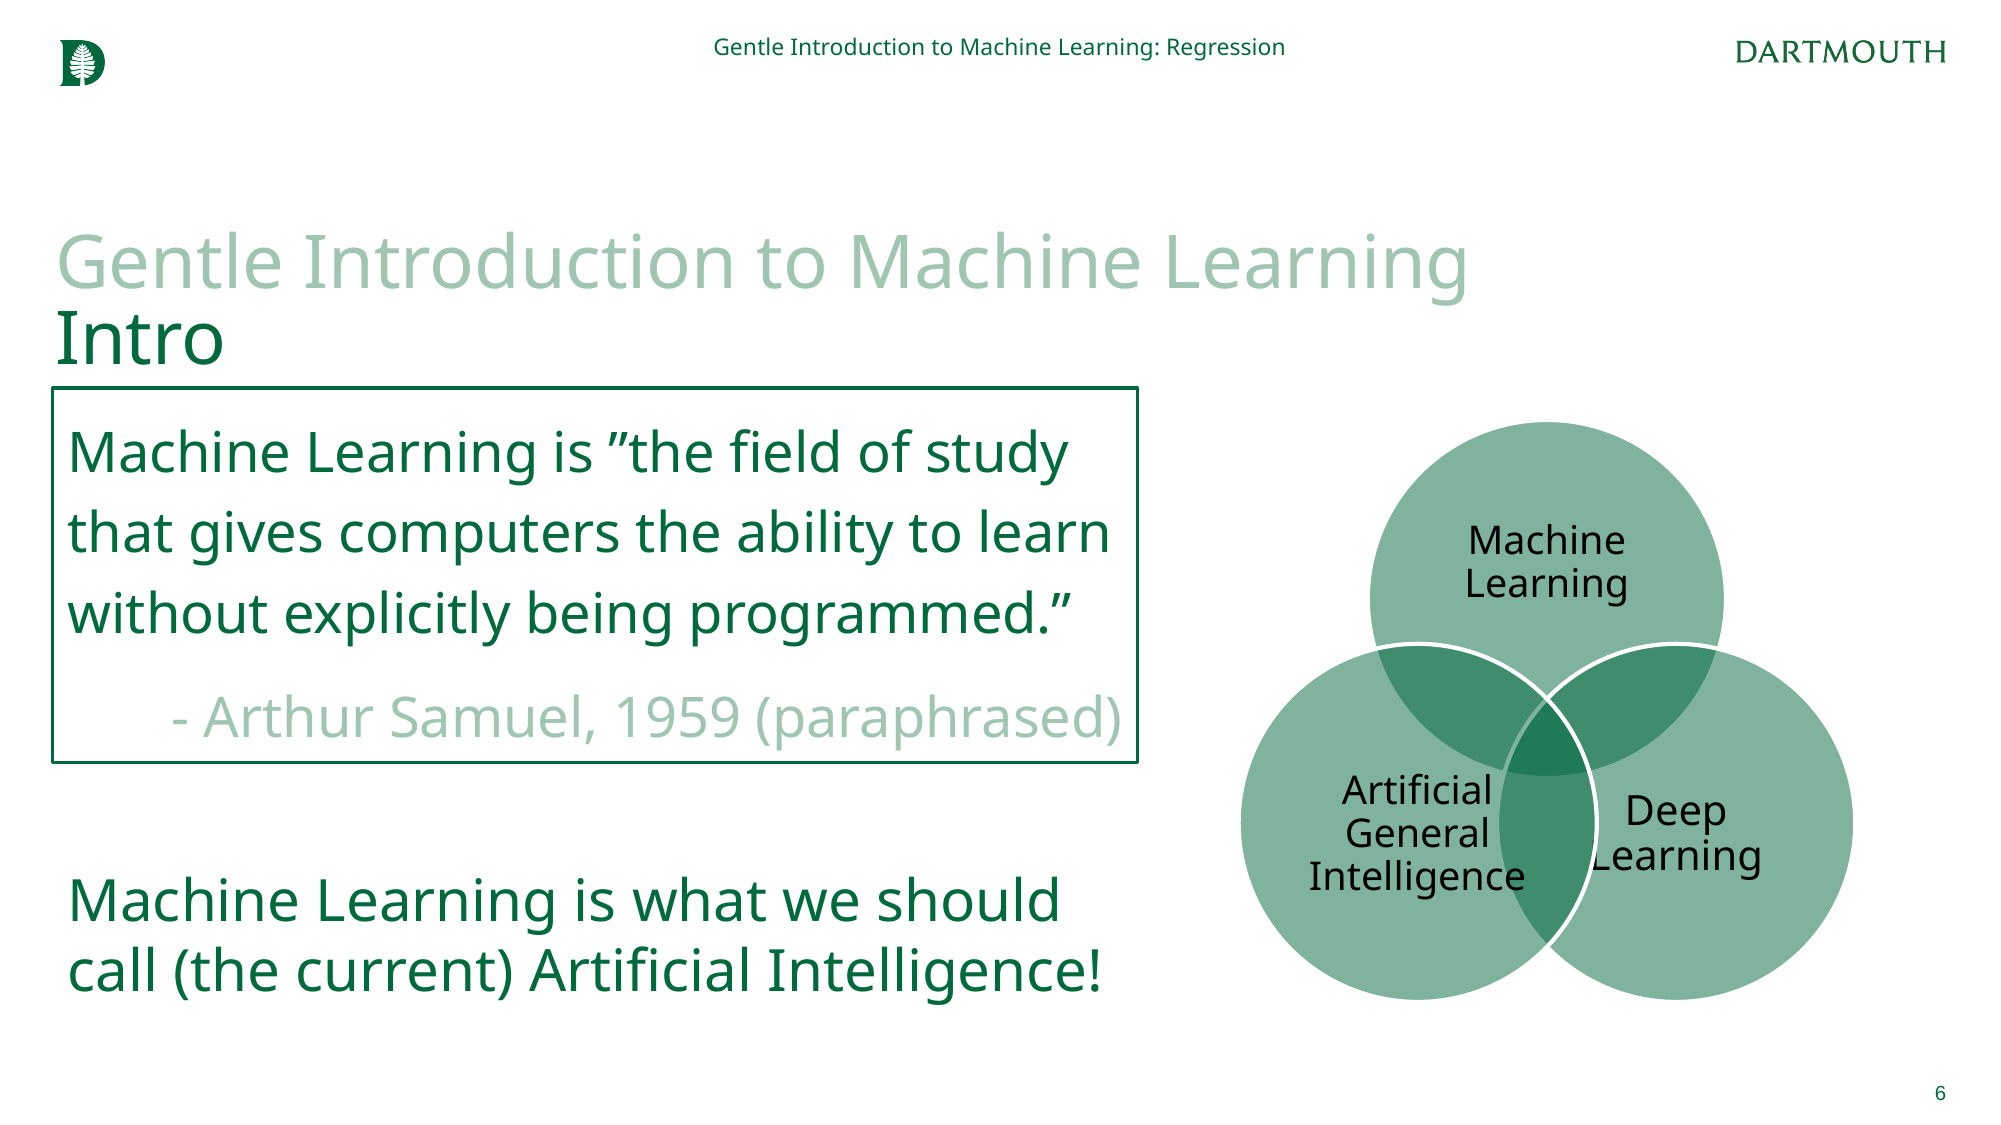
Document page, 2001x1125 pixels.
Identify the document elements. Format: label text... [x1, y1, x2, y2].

footer Gentle Introduction to Machine Learning: Regression [390, 30, 1610, 66]
list Machine Learning is ”the field of study that gives computers the ability to learn without explicitly being programmed.” - Arthur Samuel, 1959 (paraphrased) [52, 388, 1138, 763]
title Gentle Introduction to Machine Learning Intro [55, 228, 1950, 380]
text_box Machine Learning is what we should call (the current) Artificial Intelligence! [52, 856, 1138, 1011]
slide_number 6 [1860, 1074, 1947, 1111]
picture [1735, 39, 1947, 64]
picture [60, 40, 105, 86]
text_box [1174, 412, 1920, 1010]
